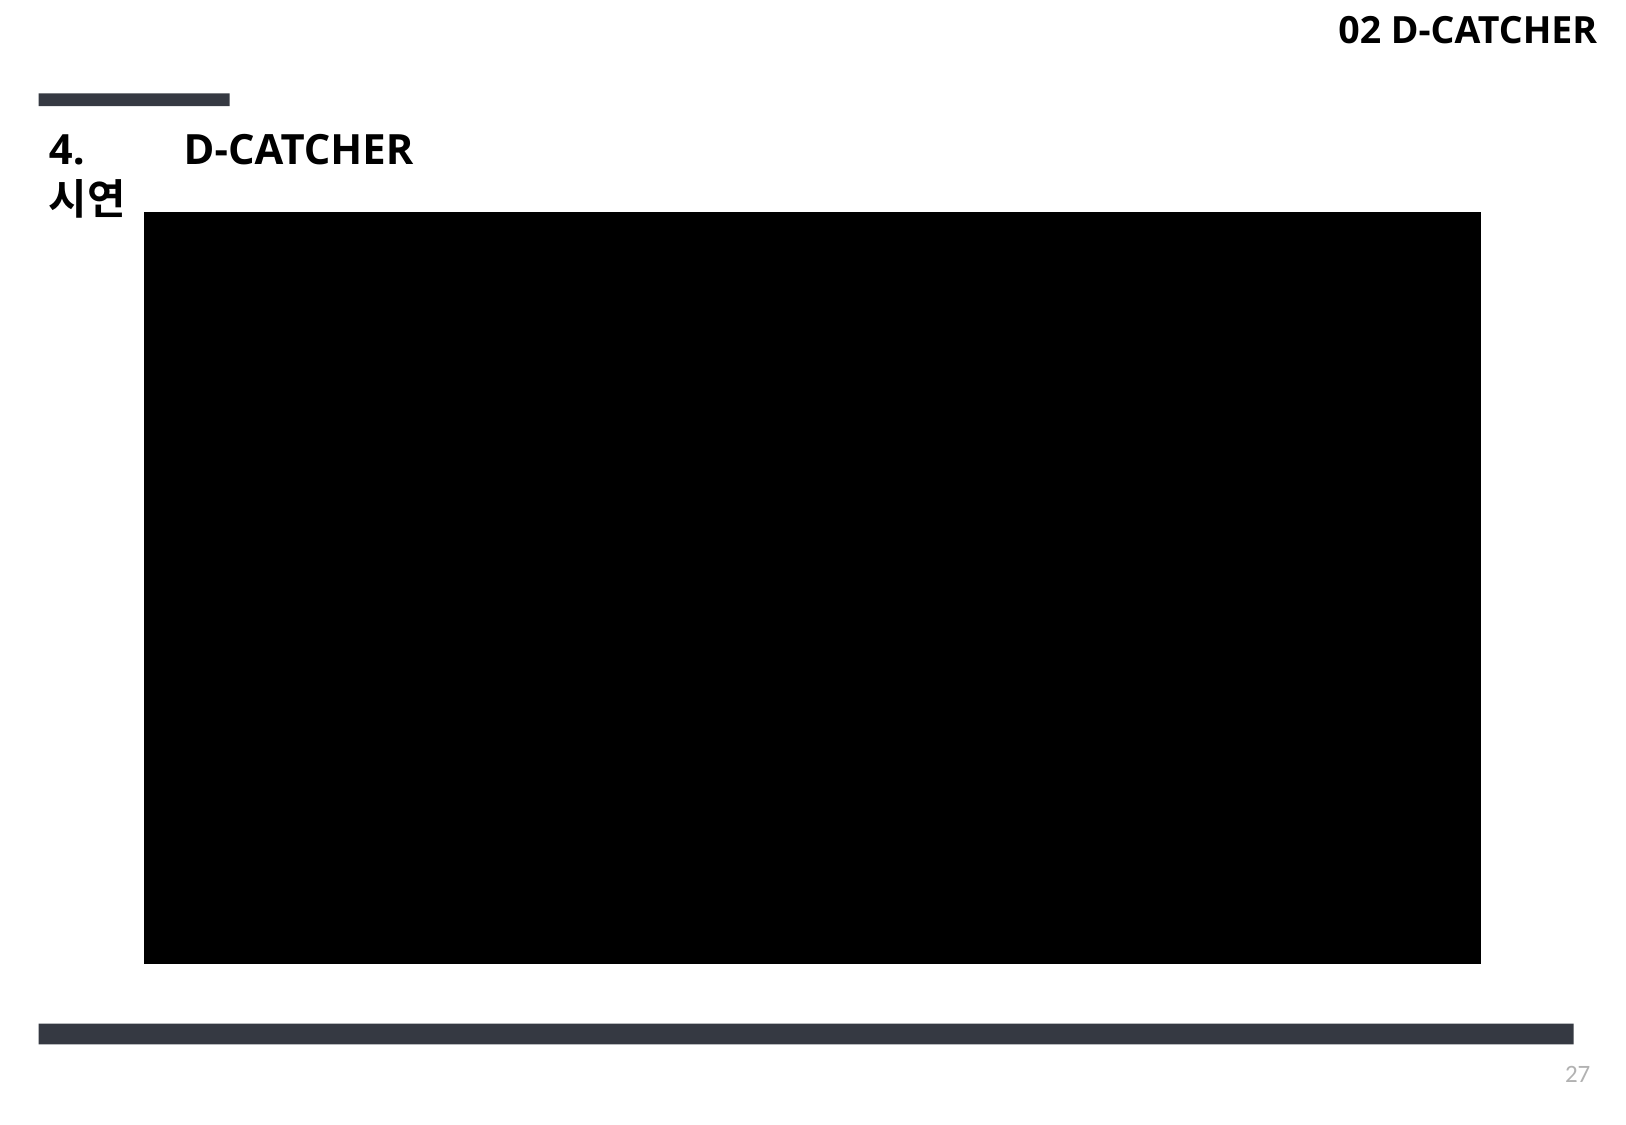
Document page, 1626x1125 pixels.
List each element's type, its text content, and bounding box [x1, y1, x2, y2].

text_box 4. D-CATCHER 시연 [34, 115, 429, 181]
slide_number 27 [1239, 1042, 1606, 1103]
text_box [38, 92, 231, 107]
text_box [38, 1023, 1575, 1045]
text_box 02 D-CATCHER [1323, 0, 1625, 59]
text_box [143, 211, 1482, 964]
